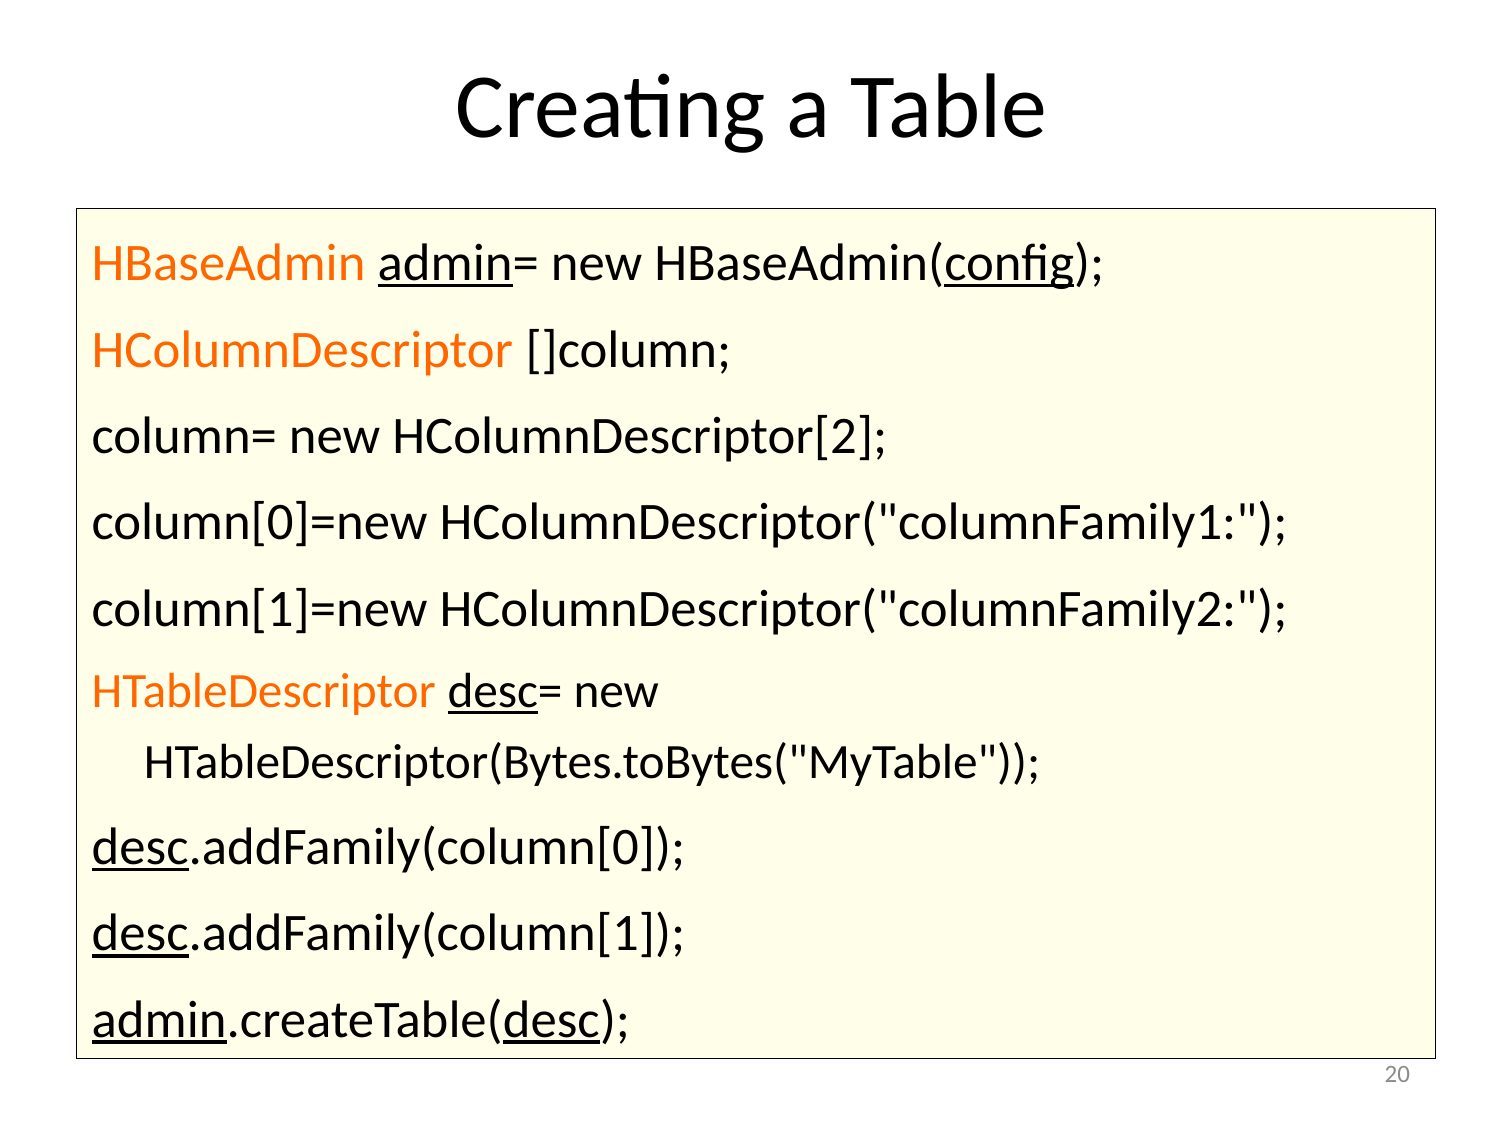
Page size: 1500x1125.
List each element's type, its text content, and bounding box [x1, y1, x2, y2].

slide_number 20 [1074, 1042, 1425, 1103]
list HBaseAdmin admin= new HBaseAdmin(config); HColumnDescriptor []column; column= new HColumnDescriptor[2]; column[0]=new HColumnDescriptor("columnFamily1:"); column[1]=new HColumnDescriptor("columnFamily2:"); HTableDescriptor desc= new HTableDescriptor(Bytes.toBytes("MyTable")); desc.addFamily(column[0]); desc.addFamily(column[1]); admin.createTable(desc); [76, 208, 1436, 1059]
title Creating a Table [76, 30, 1427, 171]
